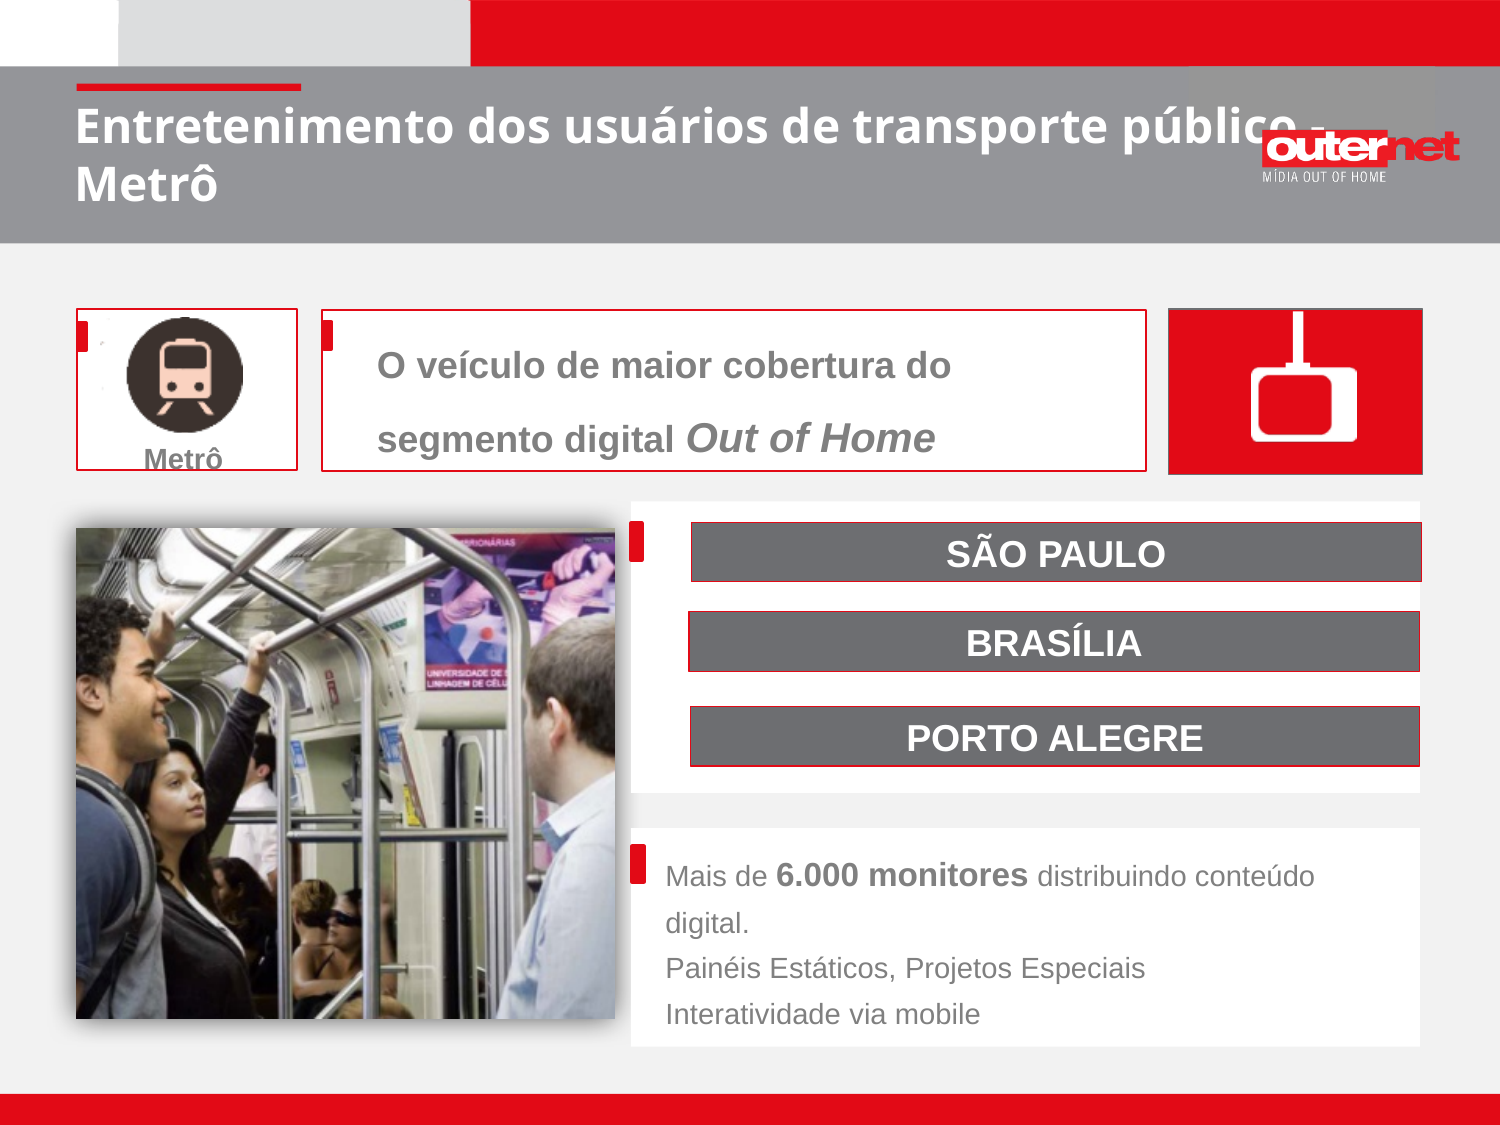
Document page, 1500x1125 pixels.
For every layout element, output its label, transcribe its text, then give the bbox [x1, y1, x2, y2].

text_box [76, 308, 298, 471]
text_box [1168, 308, 1423, 475]
picture [99, 317, 243, 448]
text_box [321, 309, 1146, 472]
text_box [59, 83, 1436, 221]
text_box Metrô [124, 478, 243, 483]
picture [0, 67, 1500, 243]
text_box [630, 501, 1421, 794]
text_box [630, 827, 1421, 1047]
picture [76, 528, 615, 1020]
